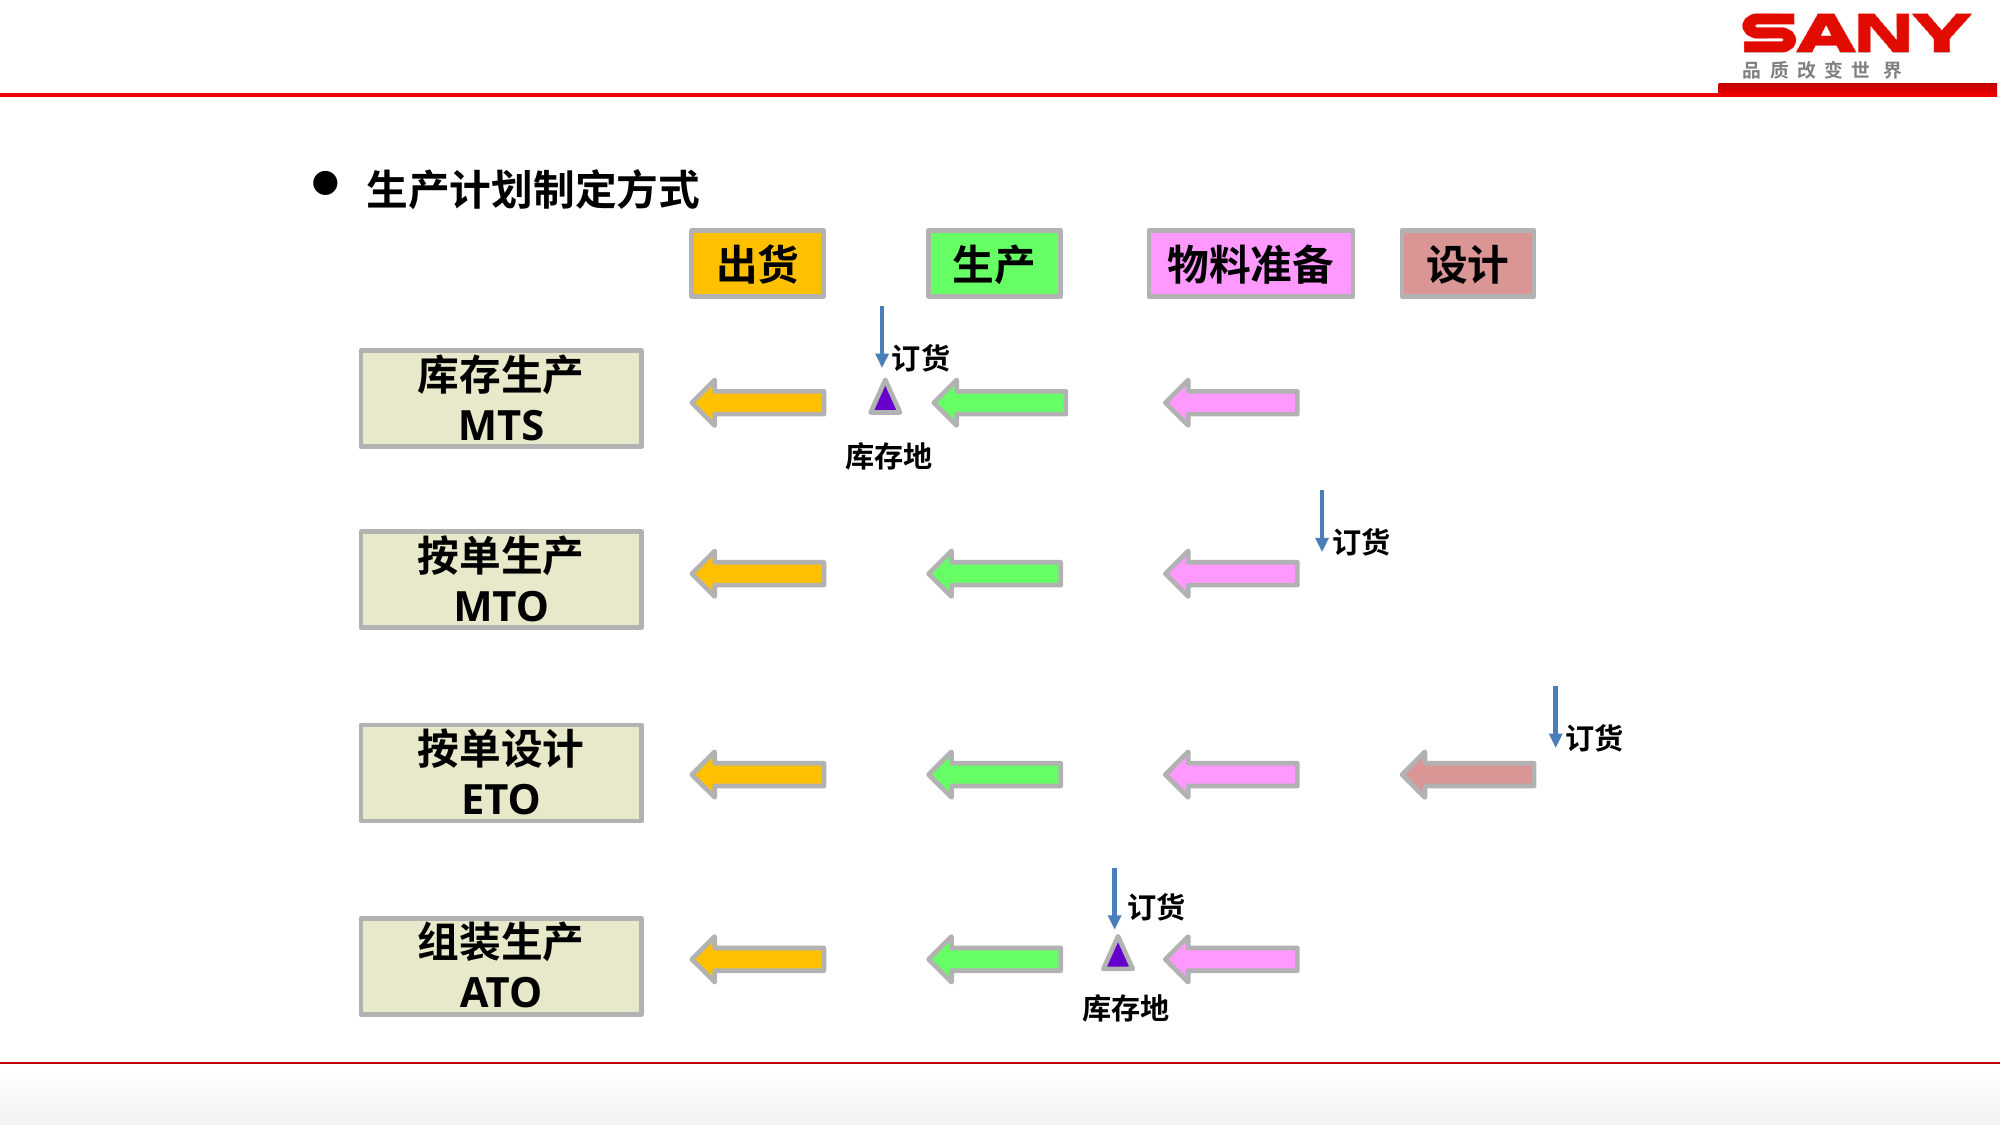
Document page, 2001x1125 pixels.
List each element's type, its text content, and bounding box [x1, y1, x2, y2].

text_box 物料准备 [1148, 230, 1354, 297]
text_box 组装生产 ATO [360, 918, 642, 1015]
text_box 订货 [1118, 881, 1218, 932]
text_box [870, 383, 901, 413]
text_box [1103, 936, 1133, 969]
text_box 订货 [877, 332, 982, 383]
text_box [691, 379, 824, 426]
text_box 出货 [691, 230, 824, 297]
picture [1738, 5, 1978, 61]
text_box [691, 550, 824, 597]
text_box [691, 936, 824, 983]
text_box [1165, 550, 1298, 597]
text_box 库存生产 MTS [360, 350, 642, 447]
text_box 订货 [1550, 712, 1656, 763]
text_box 设计 [1402, 230, 1535, 297]
text_box 生产 [928, 230, 1061, 297]
text_box [928, 936, 1061, 983]
text_box [1402, 751, 1535, 798]
text_box 订货 [1317, 516, 1422, 567]
text_box 按单生产 MTO [360, 531, 642, 628]
text_box [1165, 379, 1298, 426]
text_box 库存地 [830, 431, 994, 482]
text_box [1165, 751, 1298, 798]
text_box [1165, 936, 1298, 982]
text_box [928, 751, 1061, 798]
text_box 生产计划制定方式 [295, 156, 1656, 221]
text_box 按单设计 ETO [360, 724, 642, 821]
text_box [933, 383, 1066, 426]
text_box [928, 550, 1061, 597]
text_box [691, 751, 824, 798]
text_box 库存地 [1067, 982, 1231, 1033]
